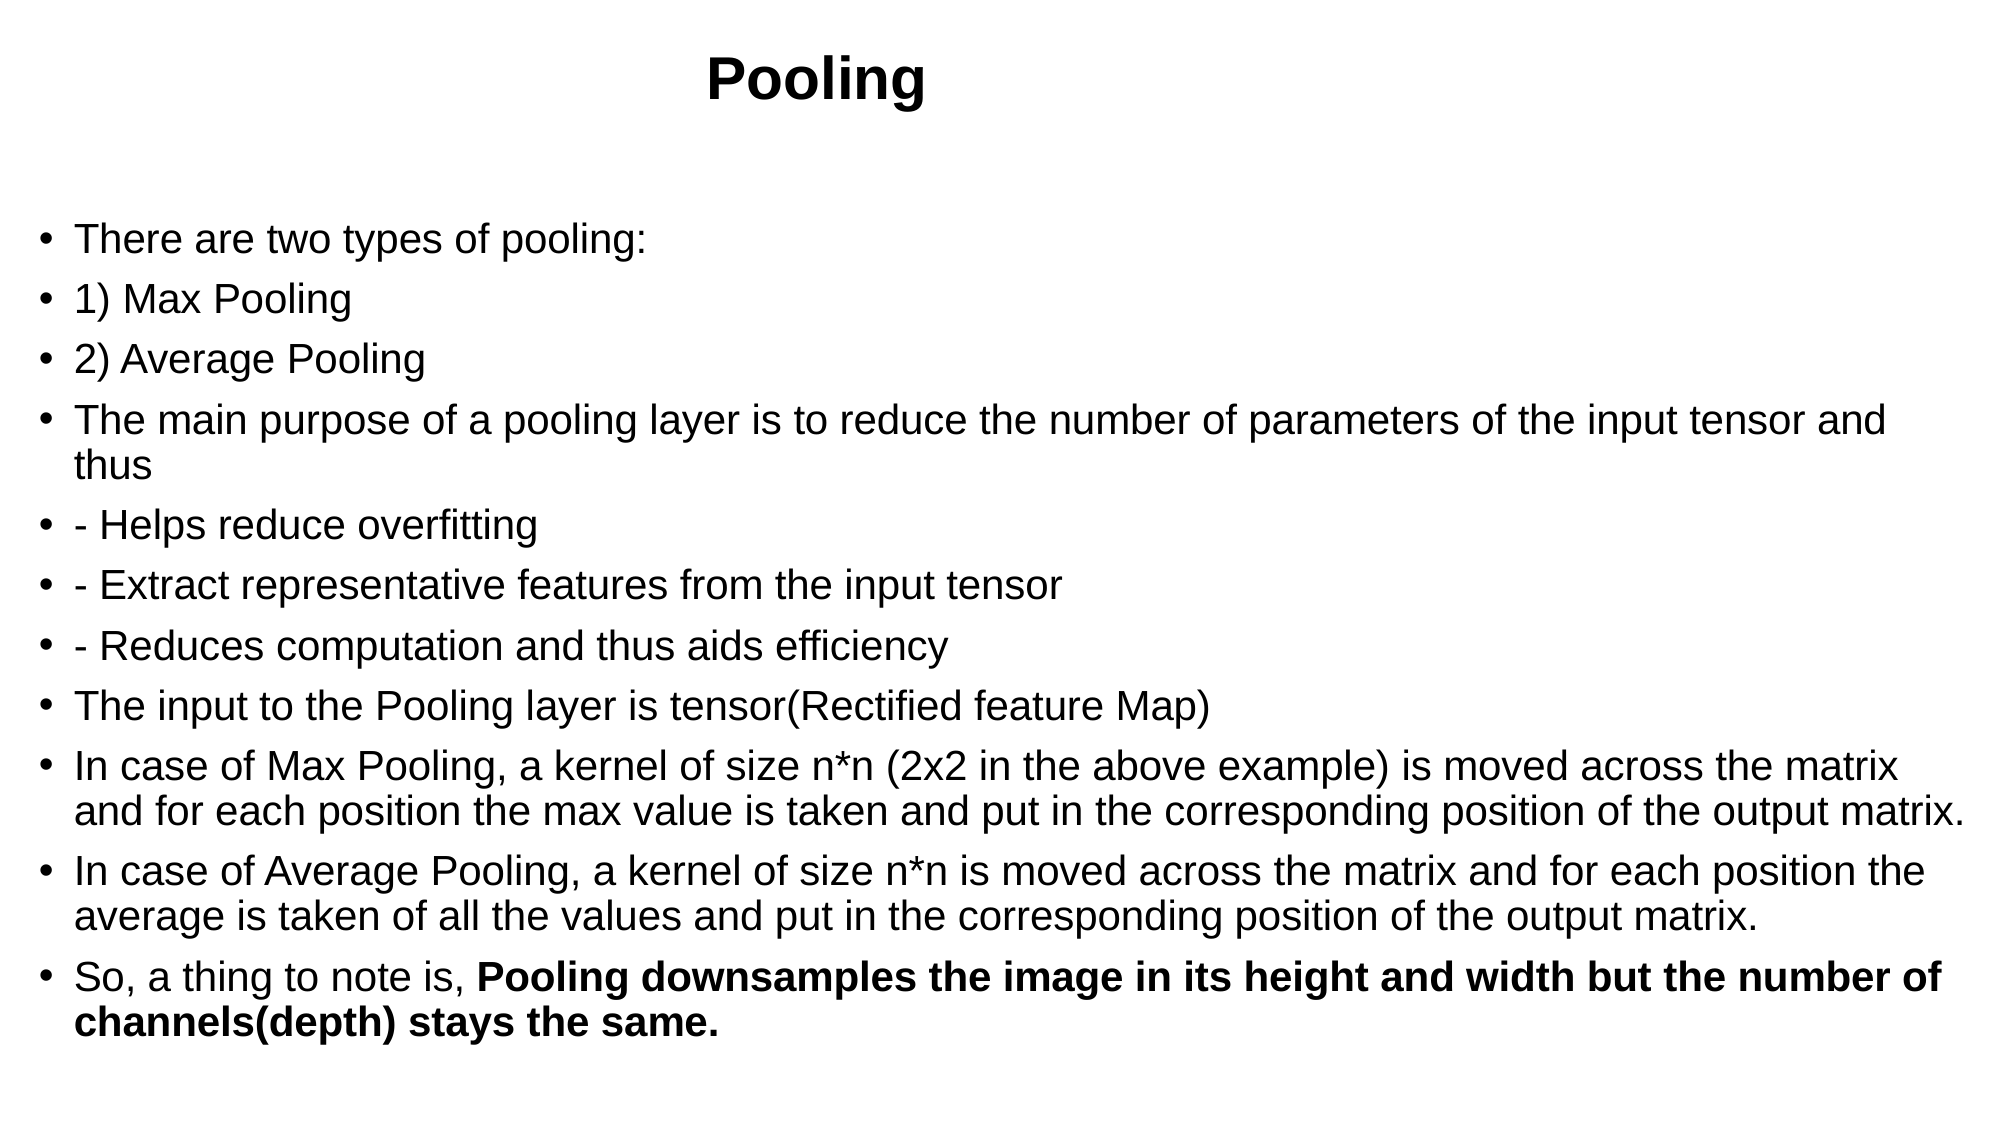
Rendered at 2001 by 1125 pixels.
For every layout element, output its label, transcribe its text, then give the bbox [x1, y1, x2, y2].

title Pooling [691, 38, 1044, 122]
list There are two types of pooling: 1) Max Pooling 2) Average Pooling The main purpose of a pooling layer is to reduce the number of parameters of the input tensor and thus - Helps reduce overfitting - Extract representative features from the input tensor - Reduces computation and thus aids efficiency The input to the Pooling layer is tensor(Rectified feature Map) In case of Max Pooling, a kernel of size n*n (2x2 in the above example) is moved across the matrix and for each position the max value is taken and put in the corresponding position of the output matrix. In case of Average Pooling, a kernel of size n*n is moved across the matrix and for each position the average is taken of all the values and put in the corresponding position of the output matrix. So, a thing to note is, Pooling downsamples the image in its height and width but the number of channels(depth) stays the same. [23, 210, 1986, 1109]
